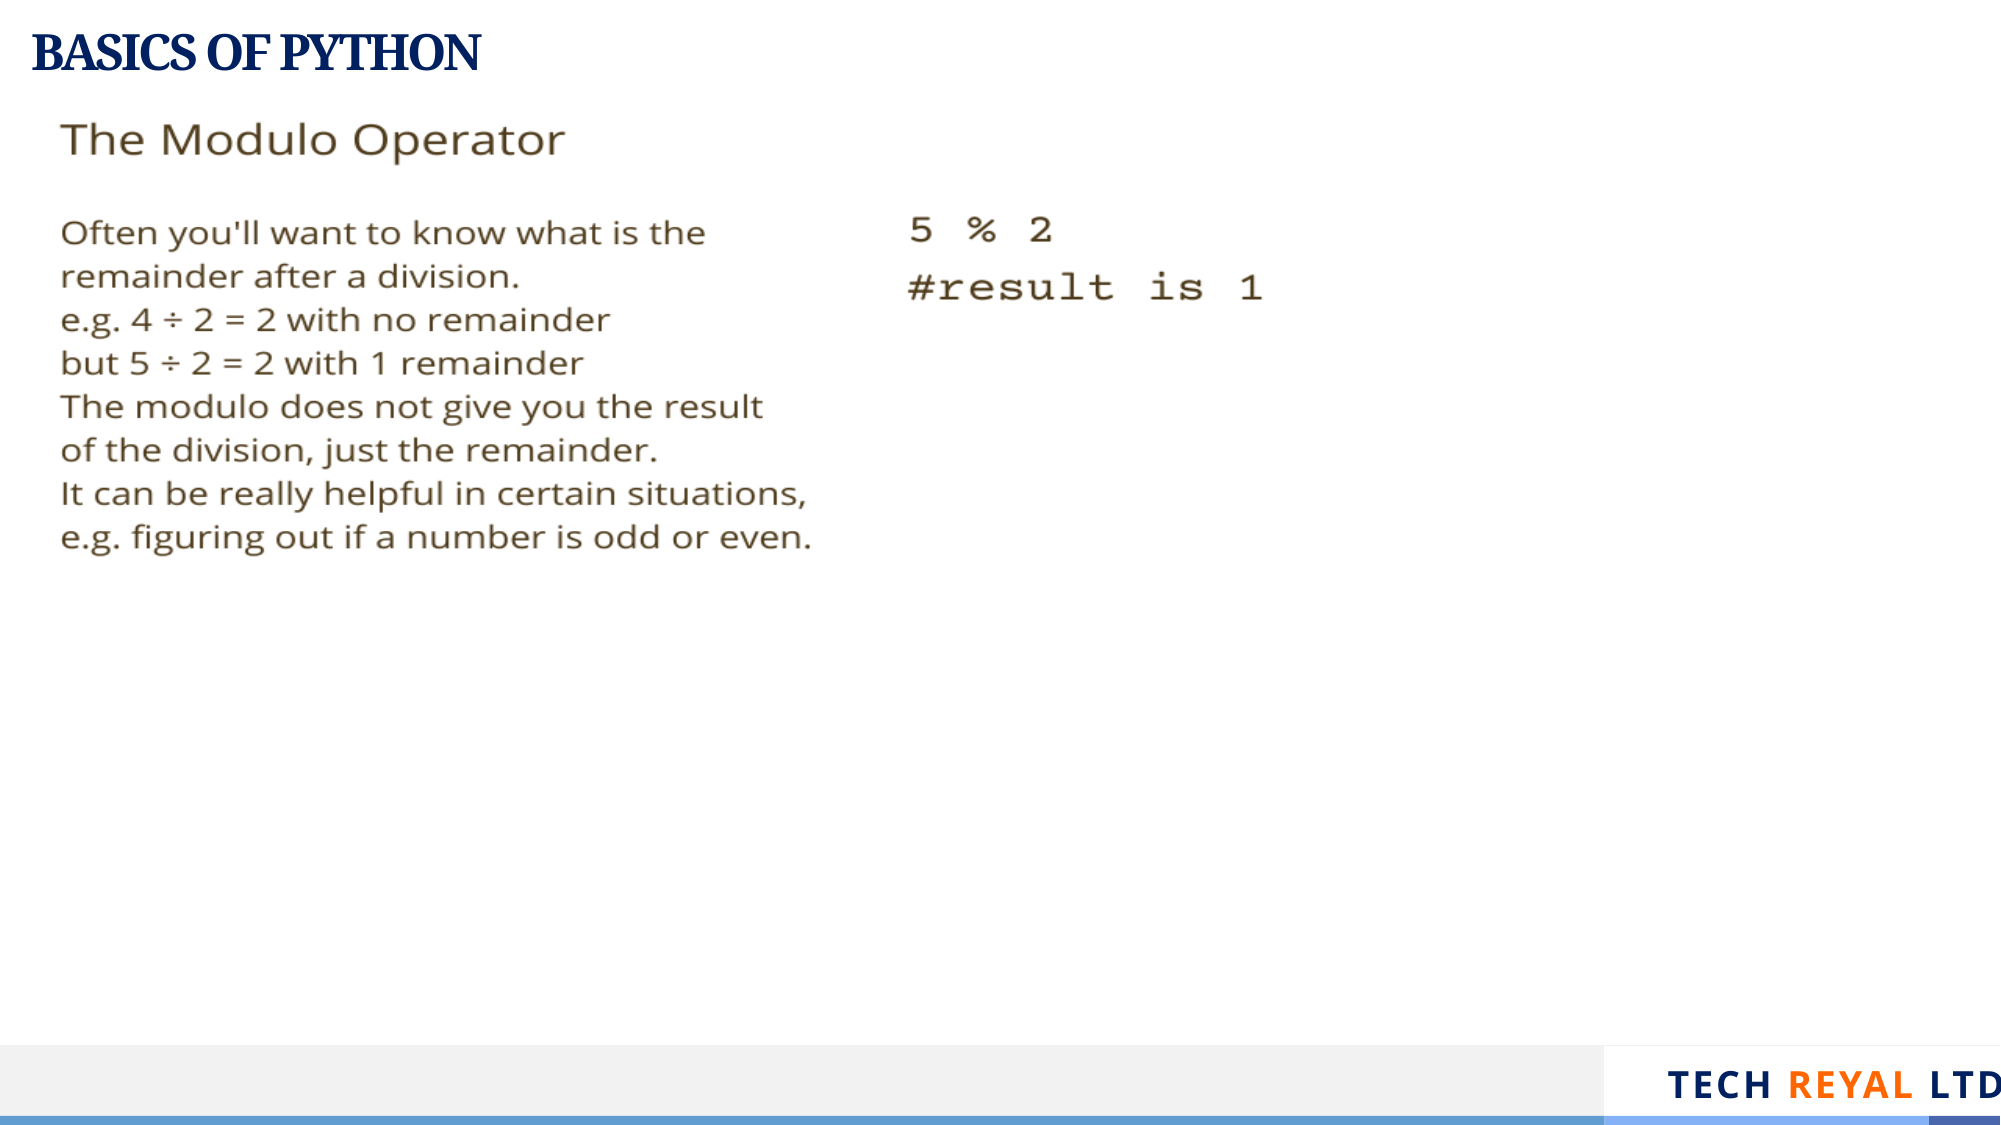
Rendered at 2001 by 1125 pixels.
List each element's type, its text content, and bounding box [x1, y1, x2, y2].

text_box BASICS OF PYTHON [17, 19, 1544, 89]
picture [0, 89, 1404, 613]
